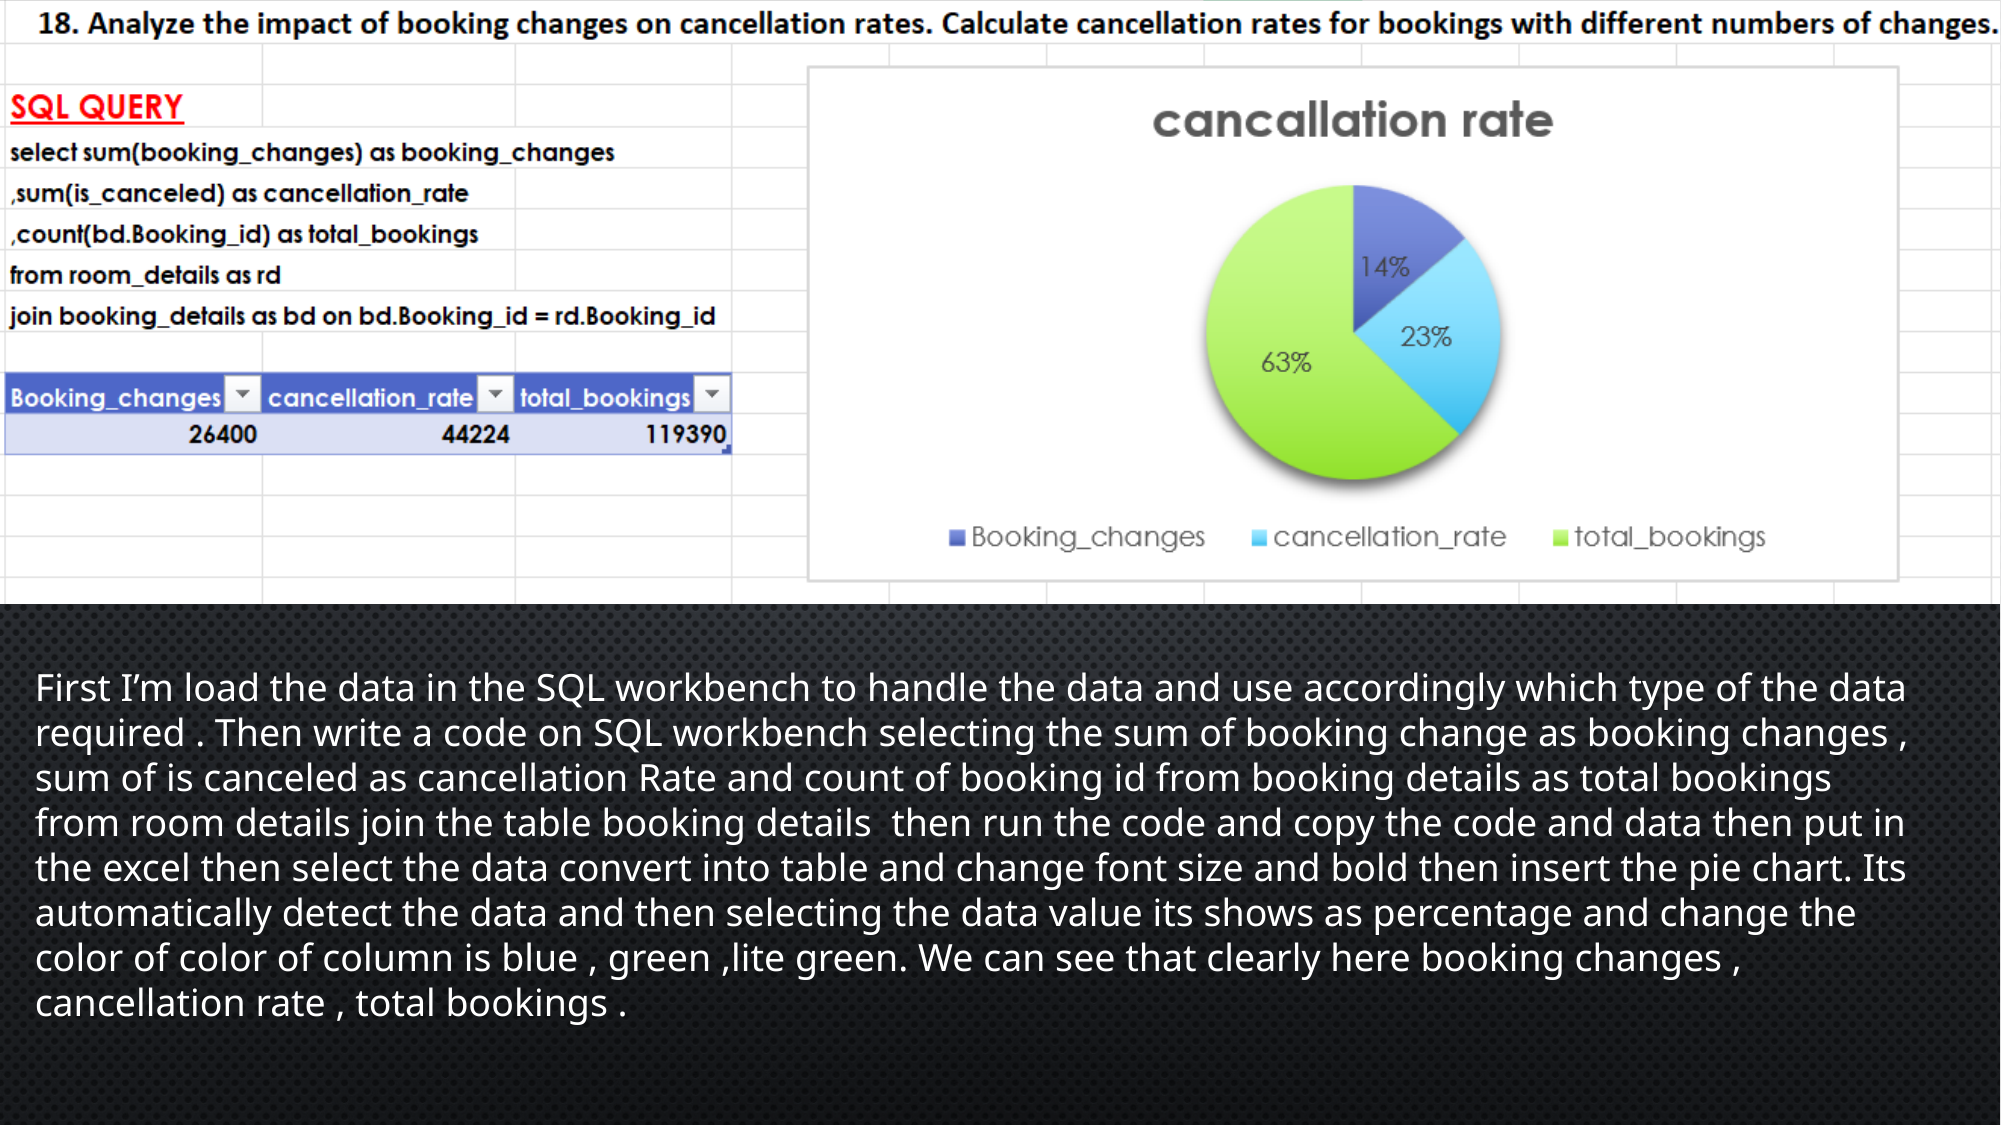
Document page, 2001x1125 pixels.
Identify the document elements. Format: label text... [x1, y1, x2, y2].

text_box First I’m load the data in the SQL workbench to handle the data and use accordingly which type of the data required . Then write a code on SQL workbench selecting the sum of booking change as booking changes , sum of is canceled as cancellation Rate and count of booking id from booking details as total bookings from room details join the table booking details then run the code and copy the code and data then put in the excel then select the data convert into table and change font size and bold then insert the pie chart. Its automatically detect the data and then selecting the data value its shows as percentage and change the color of color of column is blue , green ,lite green. We can see that clearly here booking changes , cancellation rate , total bookings . [20, 656, 1939, 1032]
picture [0, 0, 2000, 605]
